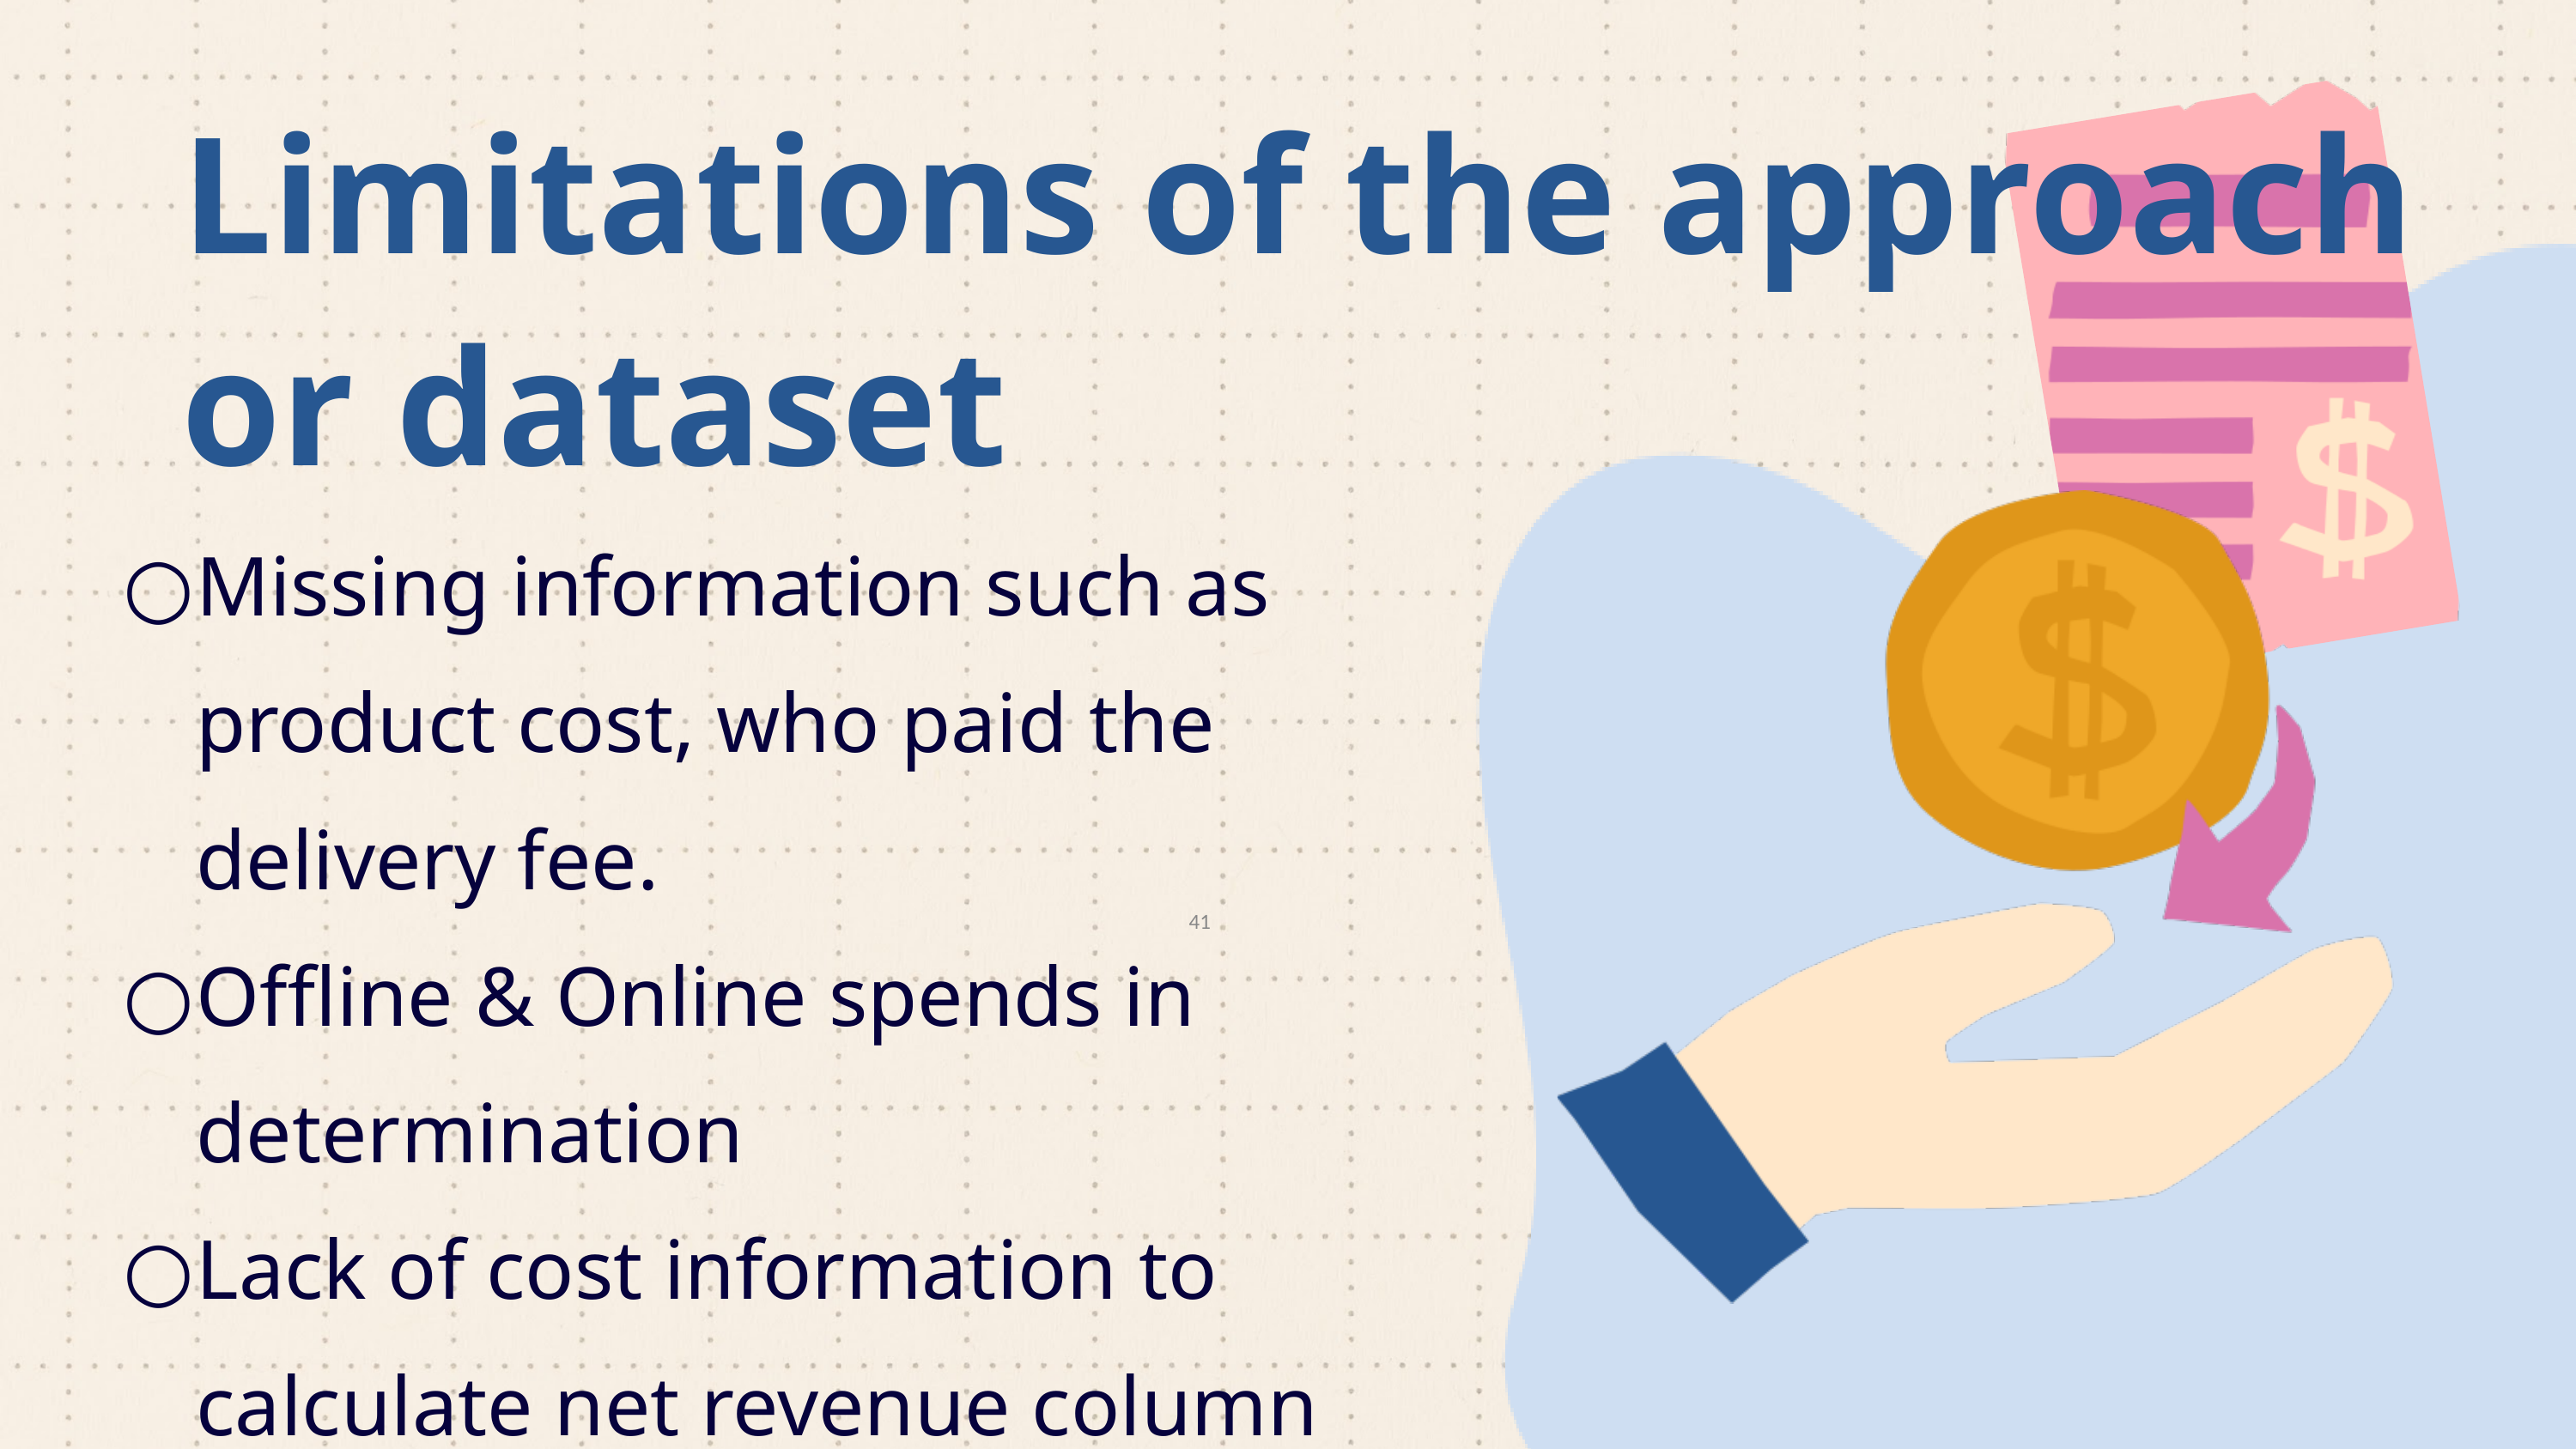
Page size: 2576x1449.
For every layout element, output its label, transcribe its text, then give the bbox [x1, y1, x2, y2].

slide_number 41 [922, 894, 1224, 947]
text_box [1463, 233, 2576, 1449]
text_box Missing information such as product cost, who paid the delivery fee. Offline & Online spends in determination Lack of cost information to calculate net revenue column [54, 482, 1463, 1449]
text_box [2396, 492, 2463, 631]
text_box [0, 0, 2576, 1449]
text_box Limitations of the approach or dataset [181, 73, 2441, 499]
text_box [1557, 499, 2396, 1304]
